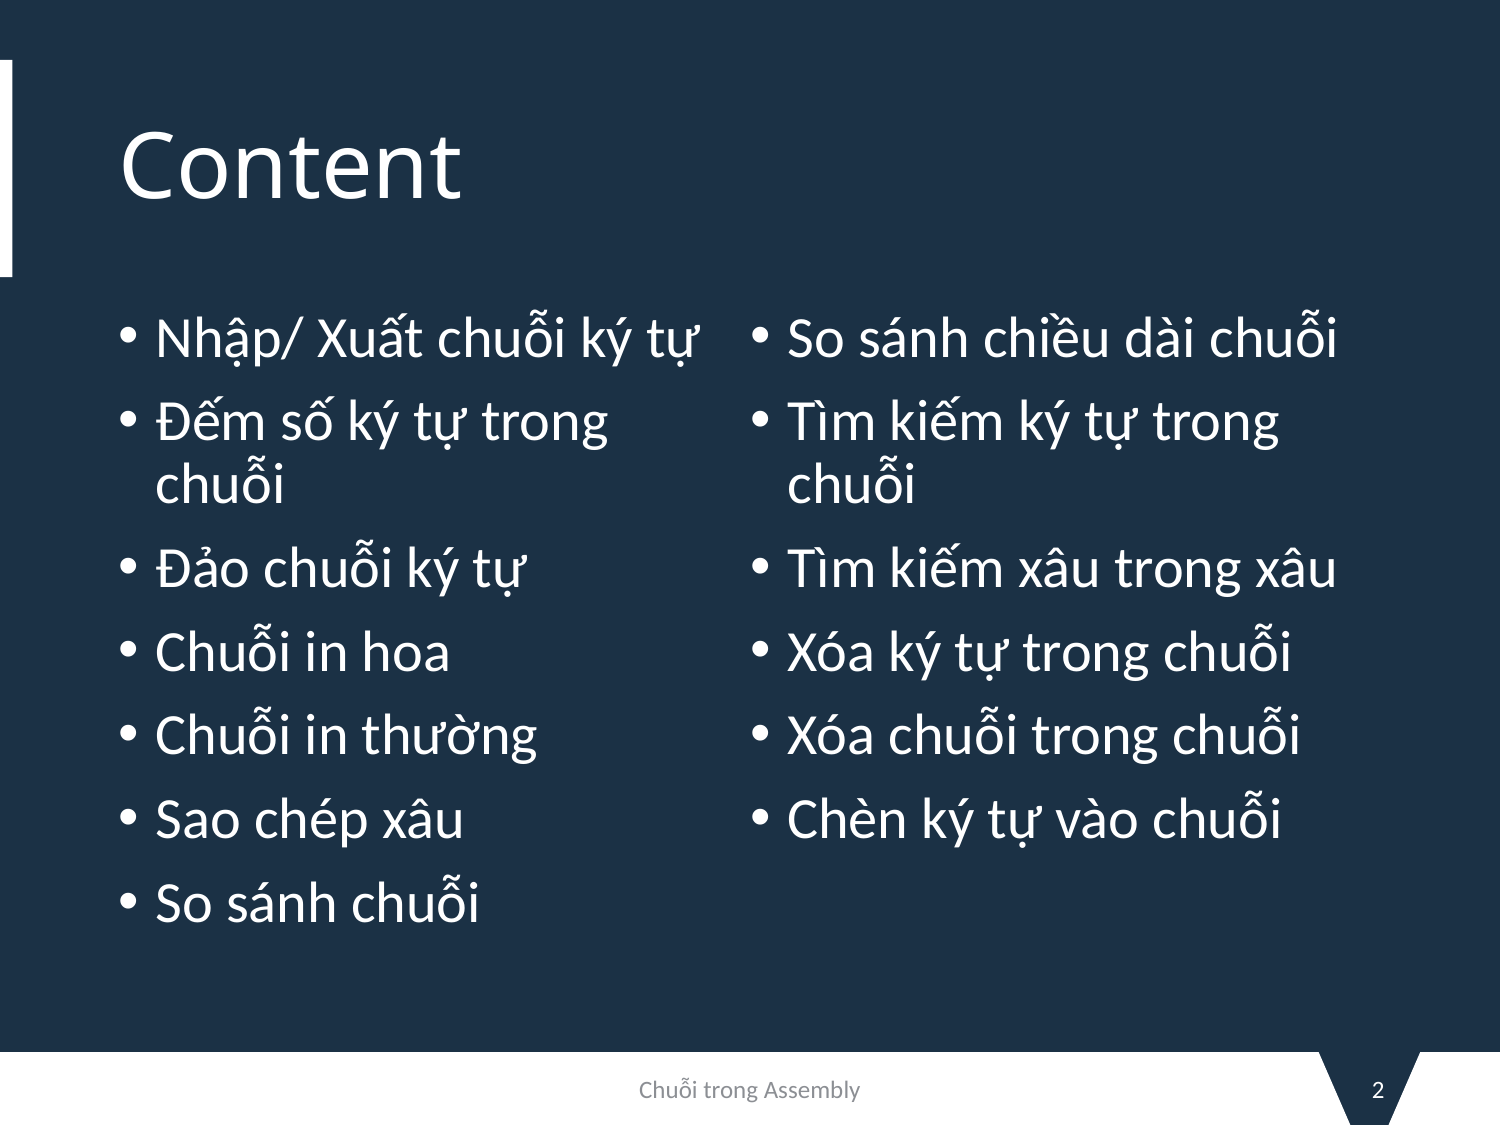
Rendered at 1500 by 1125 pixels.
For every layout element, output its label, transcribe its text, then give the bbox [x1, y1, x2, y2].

slide_number 2 [1328, 1058, 1400, 1119]
footer Chuỗi trong Assembly [415, 1058, 1085, 1119]
title Content [103, 59, 1397, 278]
list Nhập/ Xuất chuỗi ký tự Đếm số ký tự trong chuỗi Đảo chuỗi ký tự Chuỗi in hoa Chuỗi in thường Sao chép xâu So sánh chuỗi So sánh chiều dài chuỗi Tìm kiếm ký tự trong chuỗi Tìm kiếm xâu trong xâu Xóa ký tự trong chuỗi Xóa chuỗi trong chuỗi Chèn ký tự vào chuỗi [103, 299, 1397, 988]
